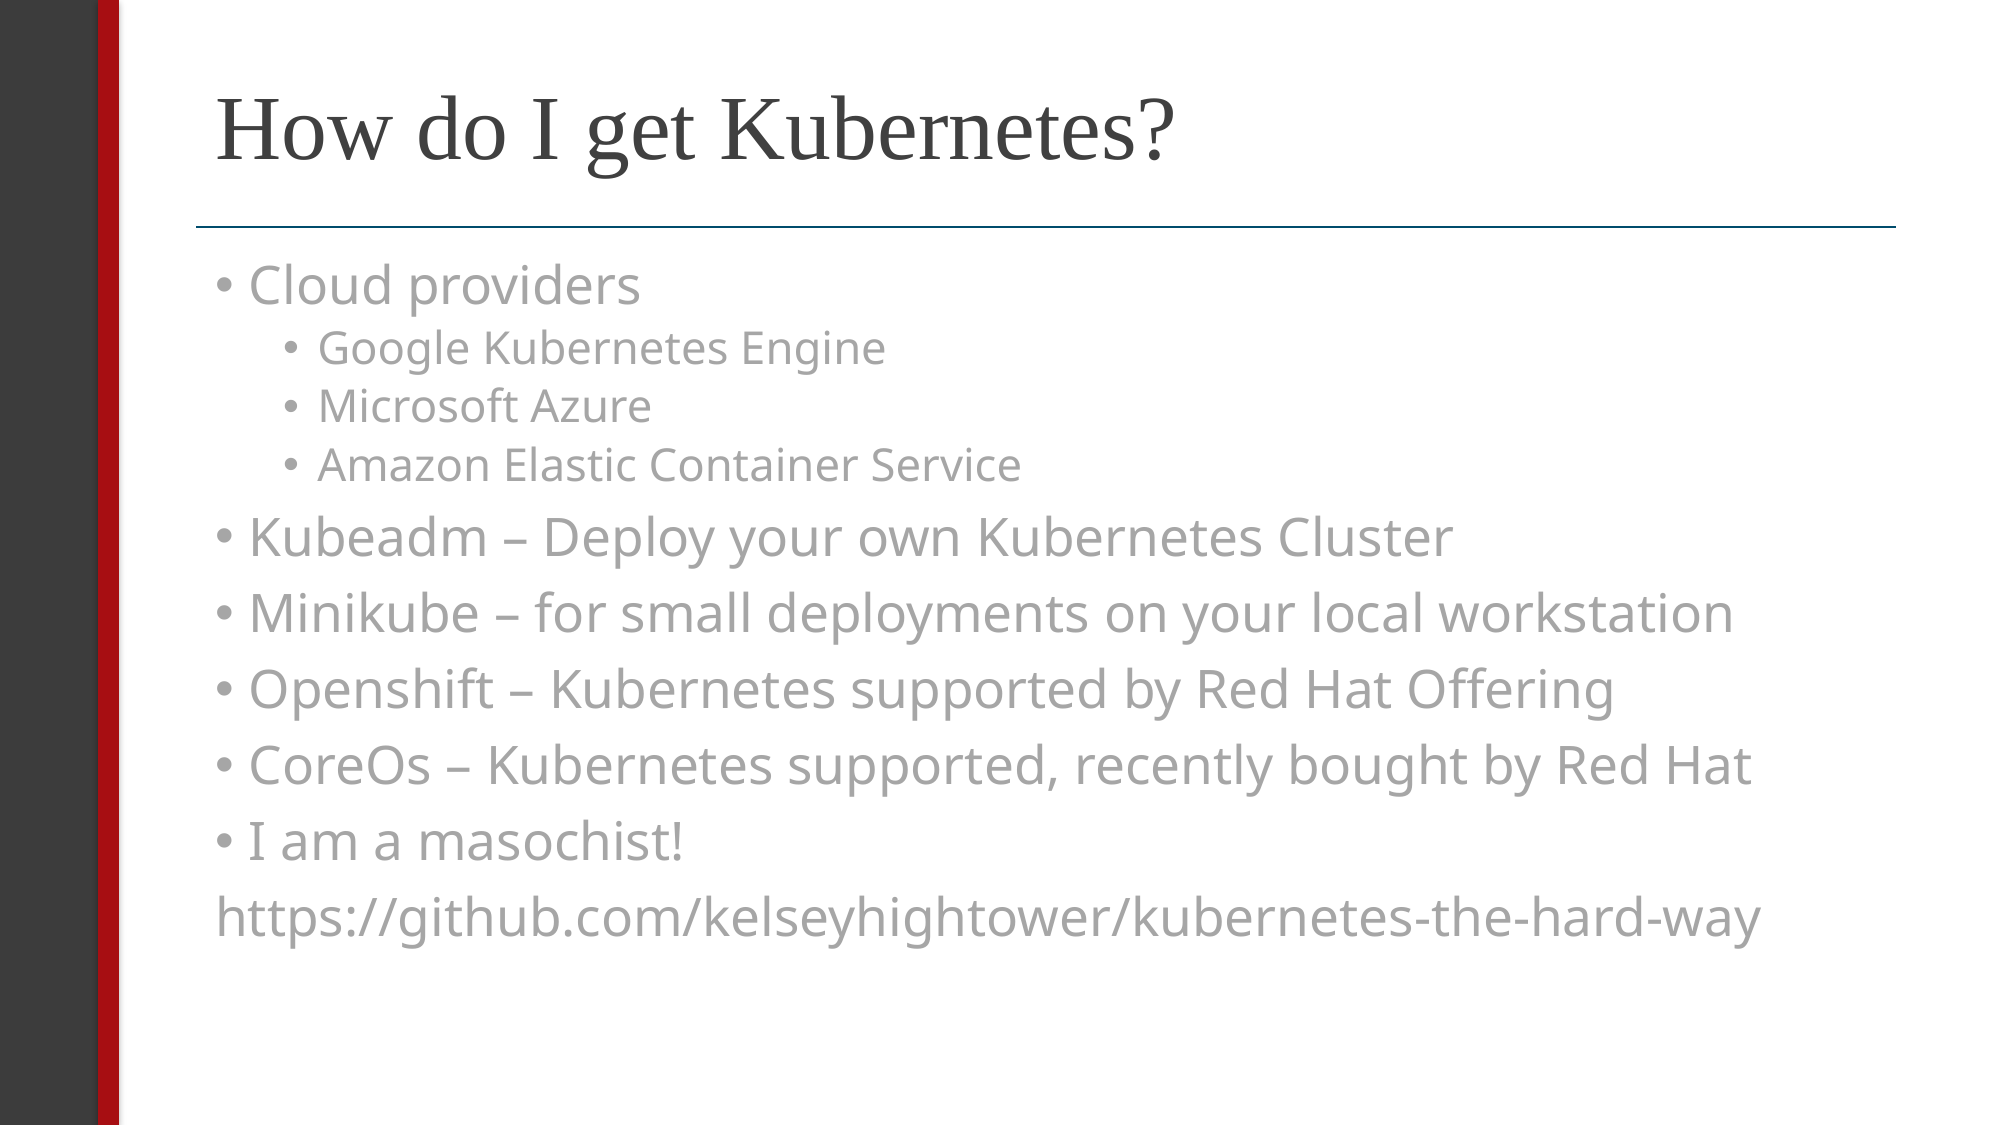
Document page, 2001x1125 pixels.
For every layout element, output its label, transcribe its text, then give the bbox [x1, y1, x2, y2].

list Cloud providers Google Kubernetes Engine Microsoft Azure Amazon Elastic Container Service Kubeadm – Deploy your own Kubernetes Cluster Minikube – for small deployments on your local workstation Openshift – Kubernetes supported by Red Hat Offering CoreOs – Kubernetes supported, recently bought by Red Hat I am a masochist! https://github.com/kelseyhightower/kubernetes-the-hard-way [199, 251, 1900, 965]
title How do I get Kubernetes? [199, 60, 1900, 200]
